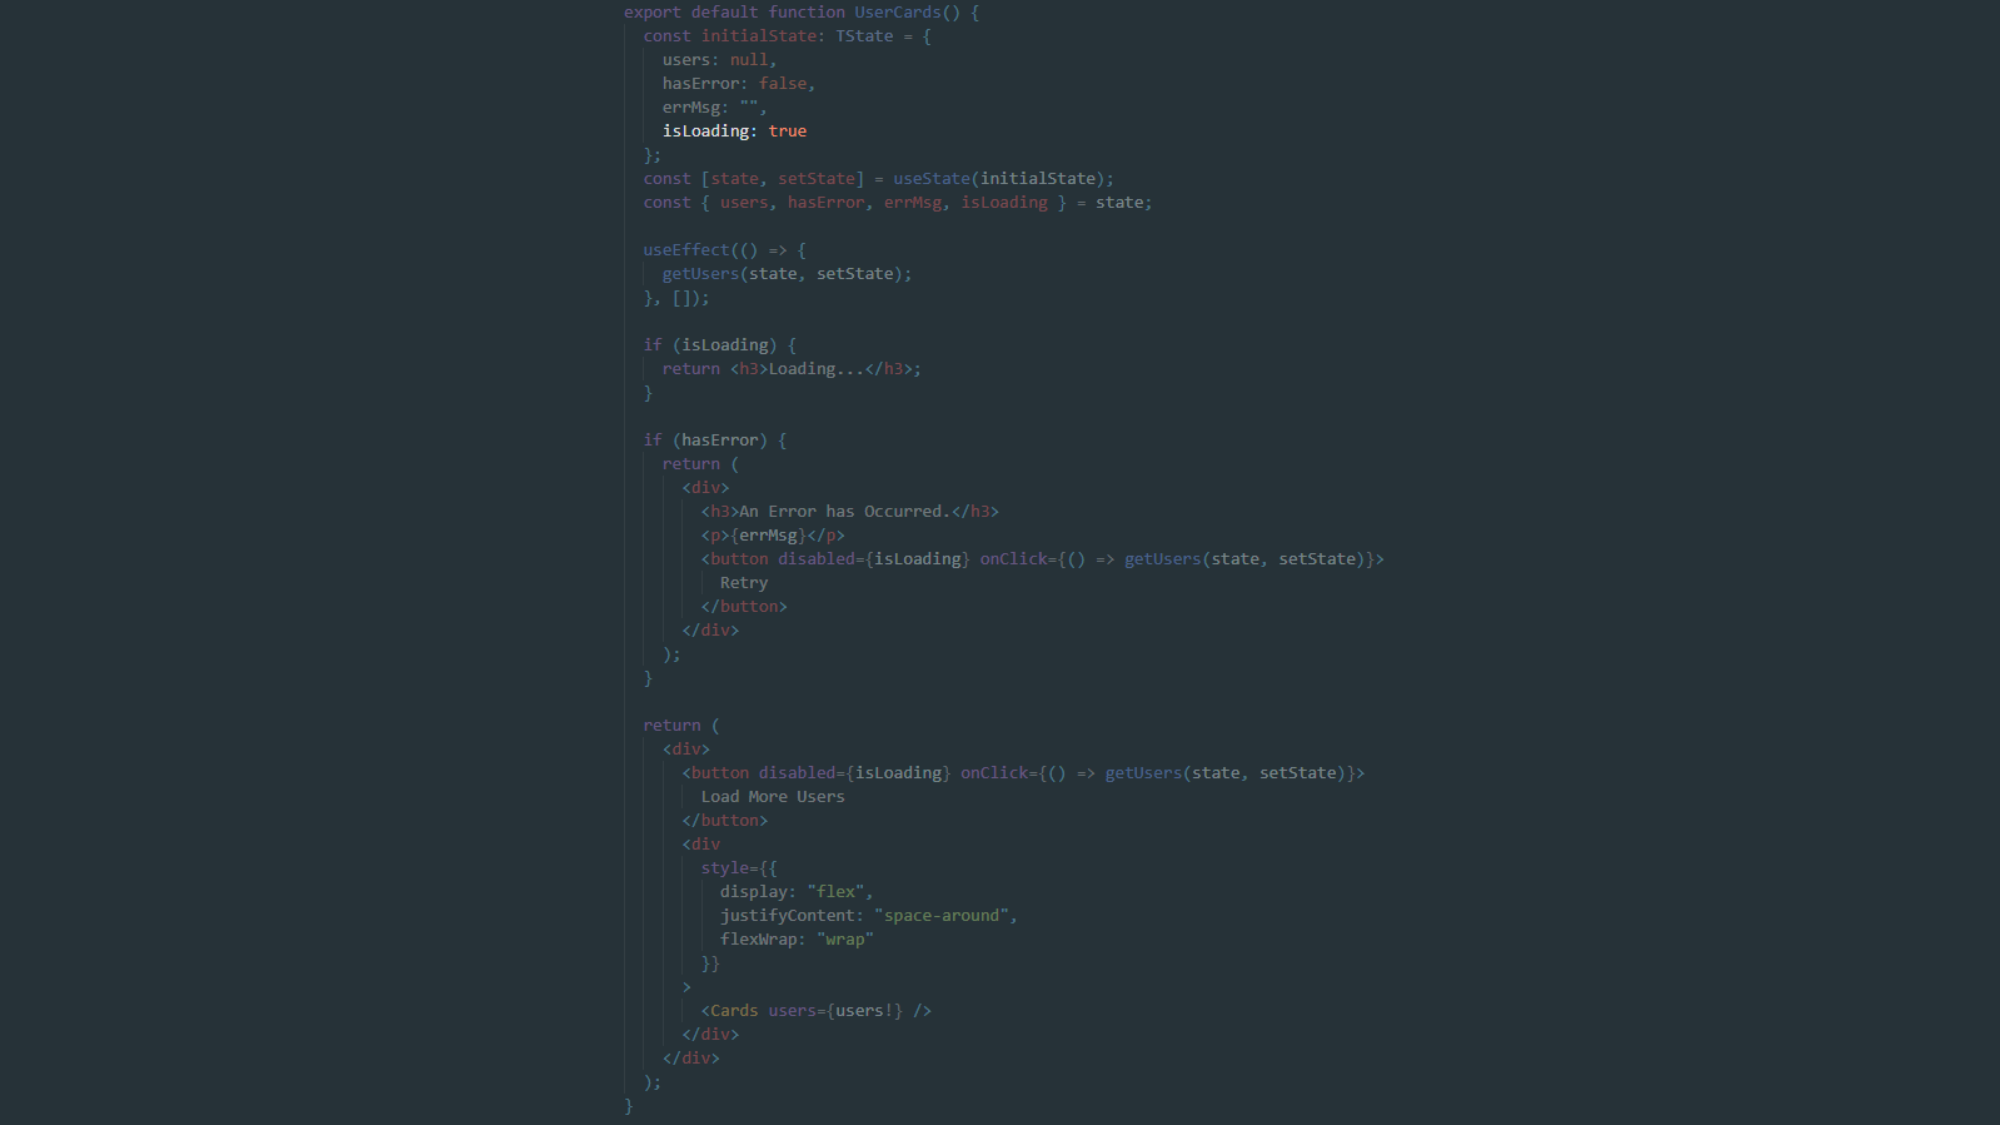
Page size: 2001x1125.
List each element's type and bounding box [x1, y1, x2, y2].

picture [604, 0, 1396, 1125]
